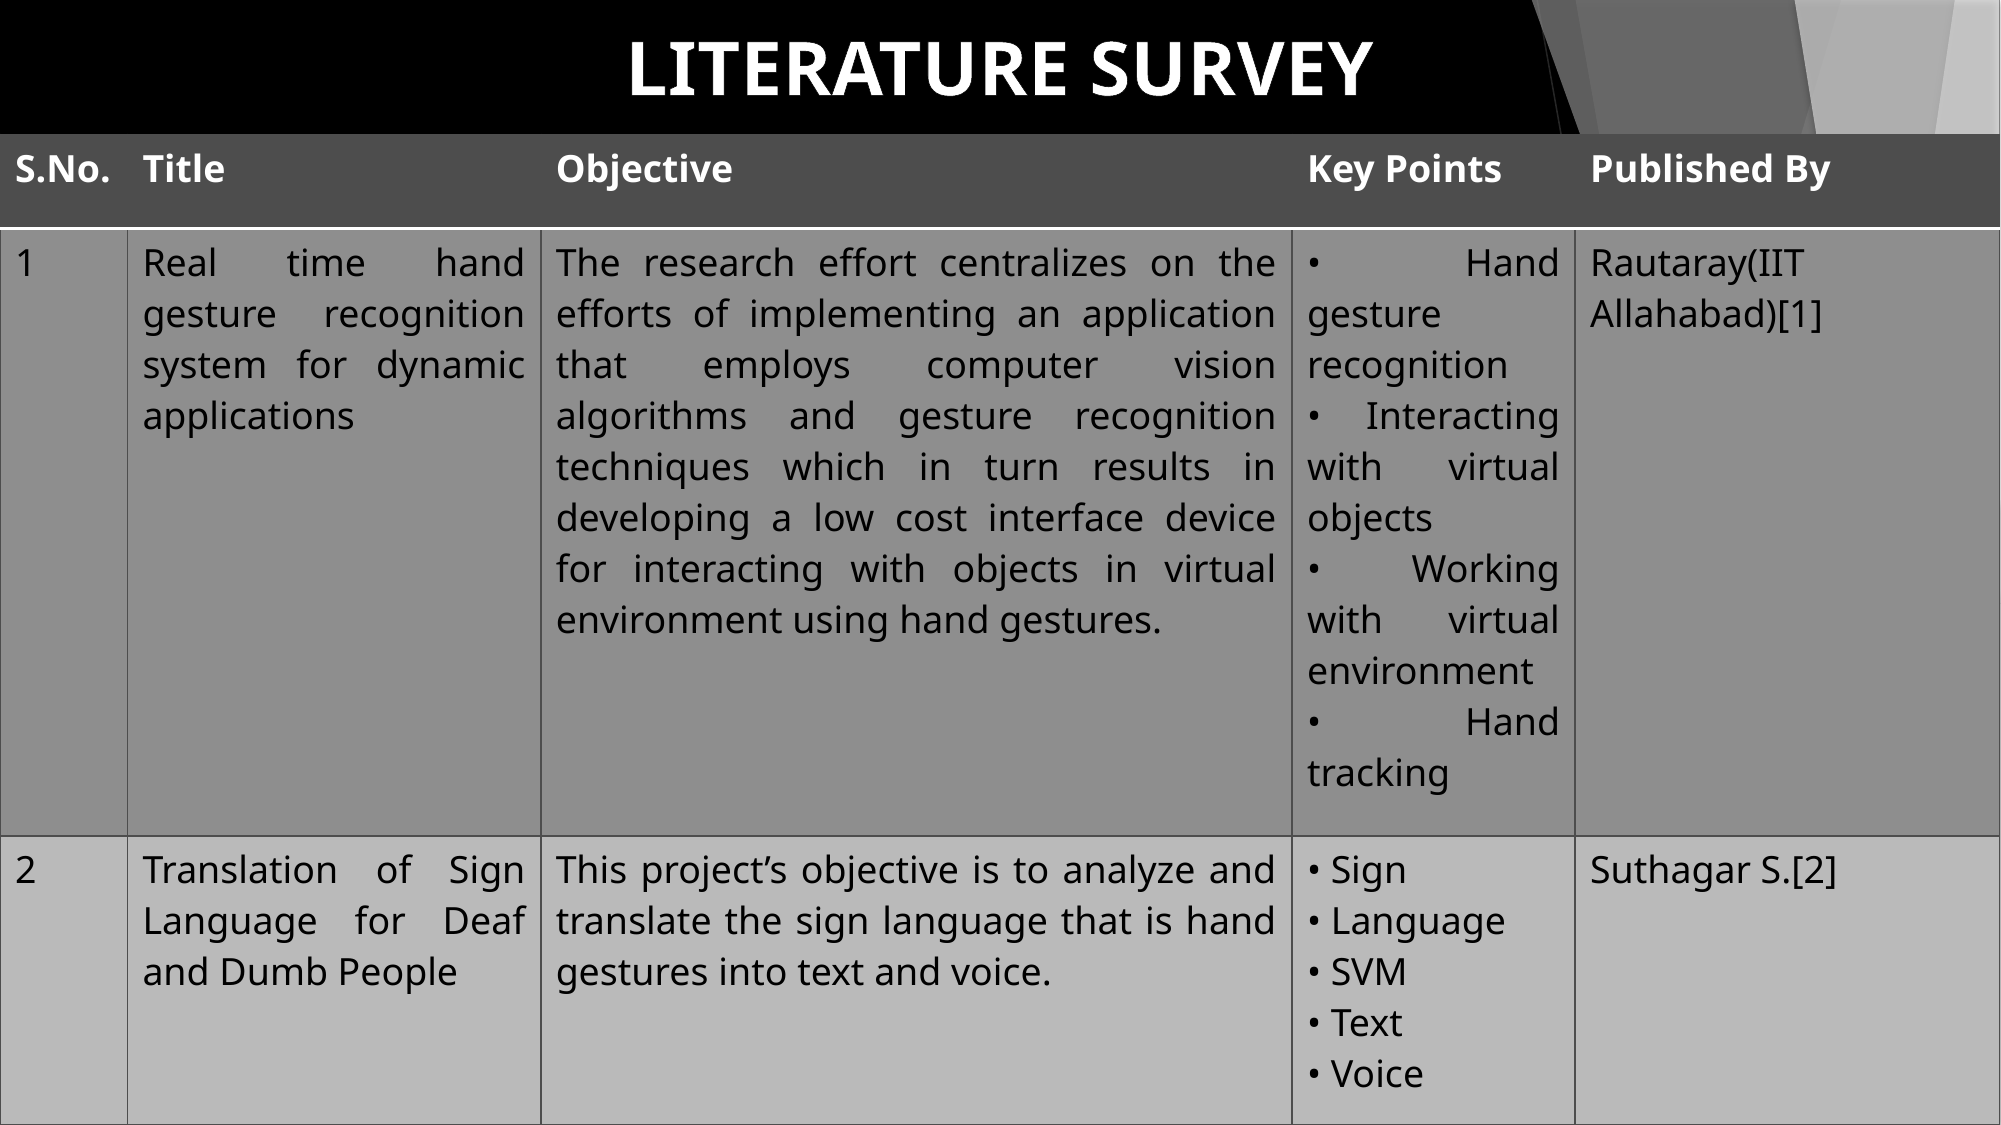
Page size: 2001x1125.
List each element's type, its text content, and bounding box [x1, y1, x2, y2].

table_header Published By [1576, 135, 1999, 227]
table_header Objective [542, 135, 1291, 227]
table_header Title [128, 135, 540, 227]
table_cell Suthagar S.[2] [1576, 837, 1999, 1124]
table_cell • Sign • Language • SVM • Text • Voice [1293, 837, 1574, 1124]
table_cell 1 [1, 230, 127, 835]
table_cell The research effort centralizes on the efforts of implementing an application that employs computer vision algorithms and gesture recognition techniques which in turn results in developing a low cost interface device for interacting with objects in virtual environment using hand gestures. [542, 230, 1291, 835]
table_cell • Hand gesture recognition • Interacting with virtual objects • Working with virtual environment • Hand tracking [1293, 230, 1574, 835]
table_header Key Points [1293, 135, 1574, 227]
table_cell 2 [1, 837, 127, 1124]
text_box LITERATURE SURVEY [499, 13, 1501, 118]
table_cell This project’s objective is to analyze and translate the sign language that is hand gestures into text and voice. [542, 837, 1291, 1124]
table_cell Rautaray(IIT Allahabad)[1] [1576, 230, 1999, 835]
table_cell Translation of Sign Language for Deaf and Dumb People [128, 837, 540, 1124]
table_cell Real time hand gesture recognition system for dynamic applications [128, 230, 540, 835]
table_header S.No. [1, 135, 127, 227]
